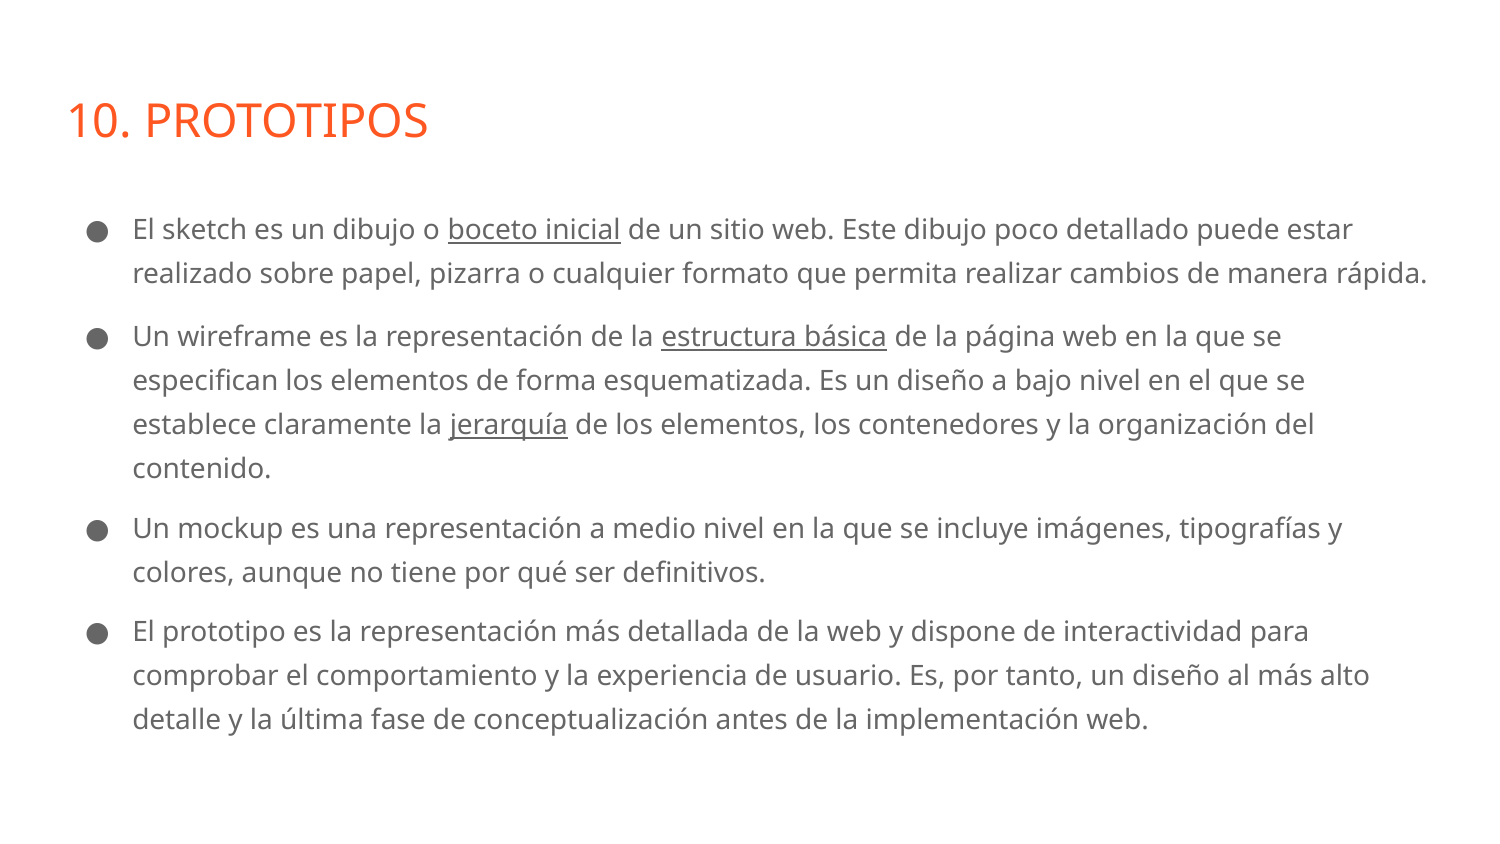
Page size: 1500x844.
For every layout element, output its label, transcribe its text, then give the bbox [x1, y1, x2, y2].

list El sketch es un dibujo o boceto inicial de un sitio web. Este dibujo poco detallado puede estar realizado sobre papel, pizarra o cualquier formato que permita realizar cambios de manera rápida. Un wireframe es la representación de la estructura básica de la página web en la que se especifican los elementos de forma esquematizada. Es un diseño a bajo nivel en el que se establece claramente la jerarquía de los elementos, los contenedores y la organización del contenido. Un mockup es una representación a medio nivel en la que se incluye imágenes, tipografías y colores, aunque no tiene por qué ser definitivos. El prototipo es la representación más detallada de la web y dispone de interactividad para comprobar el comportamiento y la experiencia de usuario. Es, por tanto, un diseño al más alto detalle y la última fase de conceptualización antes de la implementación web. [51, 189, 1449, 783]
title 10. PROTOTIPOS [51, 72, 1449, 167]
